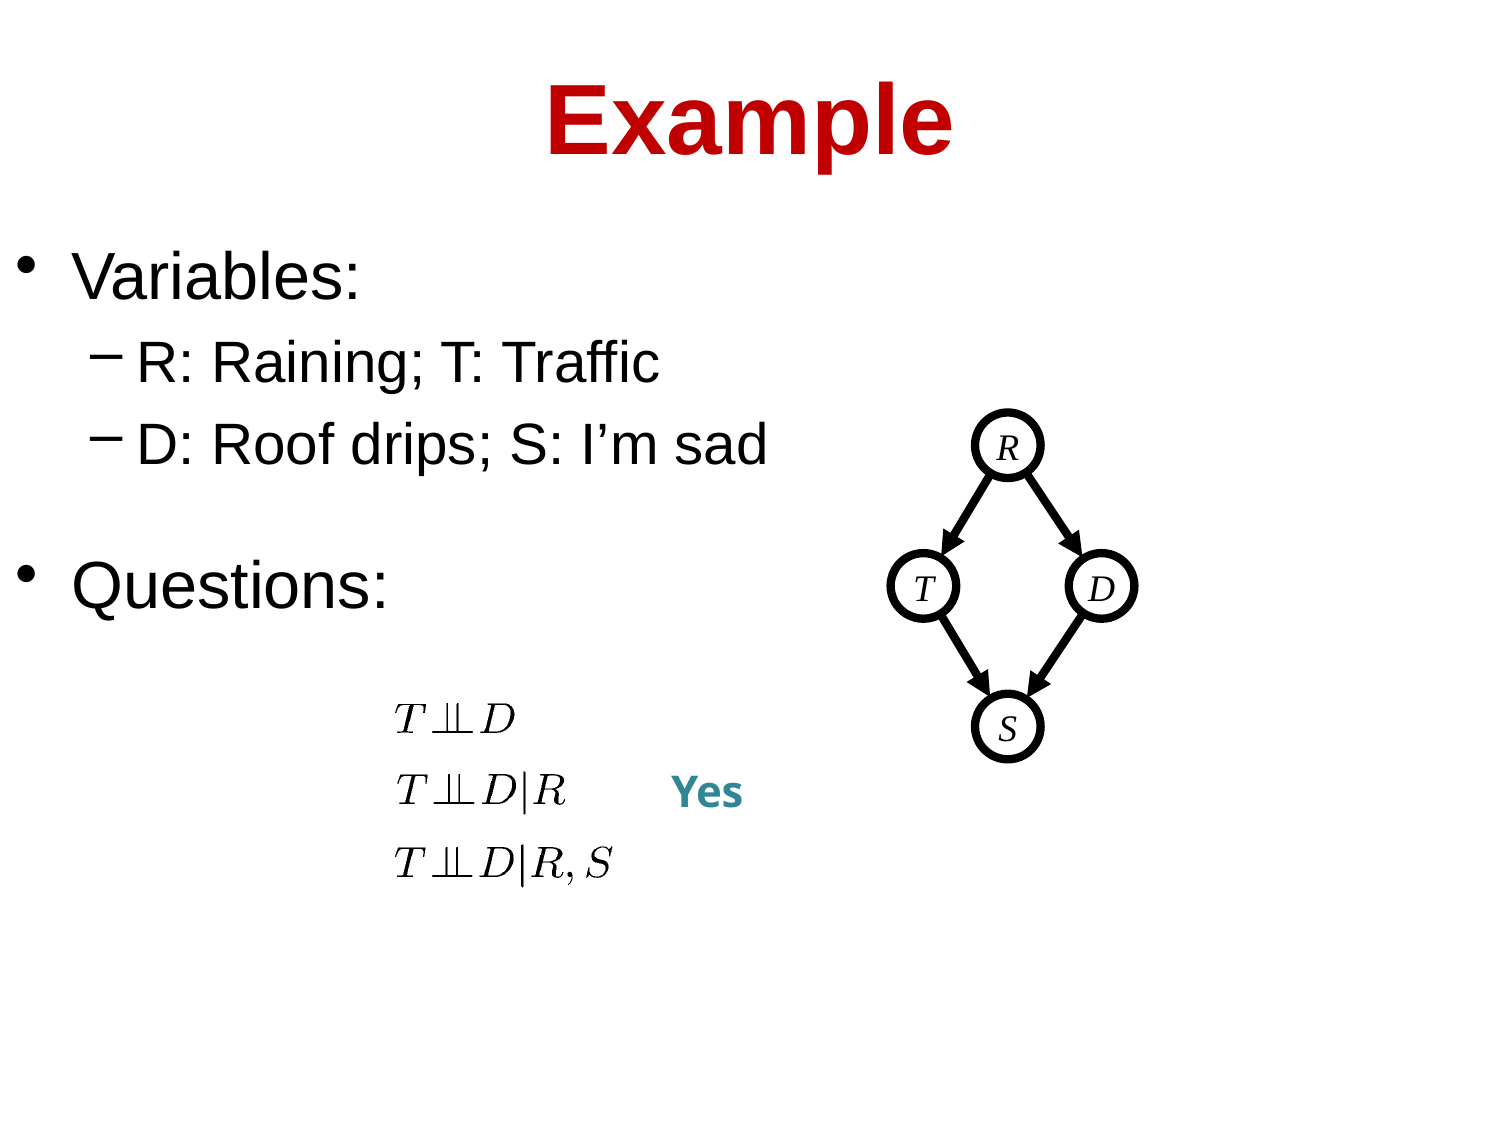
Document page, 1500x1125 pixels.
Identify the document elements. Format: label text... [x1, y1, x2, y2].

list Variables: R: Raining; T: Traffic D: Roof drips; S: I’m sad Questions: [0, 224, 1351, 1006]
text_box [1027, 627, 1075, 692]
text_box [974, 693, 1041, 760]
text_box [1068, 552, 1135, 619]
text_box [948, 627, 990, 692]
text_box [941, 487, 983, 551]
picture [394, 702, 516, 736]
title Example [0, 17, 1500, 211]
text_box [974, 412, 1041, 479]
picture [395, 770, 567, 816]
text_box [890, 552, 957, 619]
picture [393, 843, 614, 890]
text_box [1035, 487, 1082, 551]
text_box Yes [656, 757, 844, 822]
